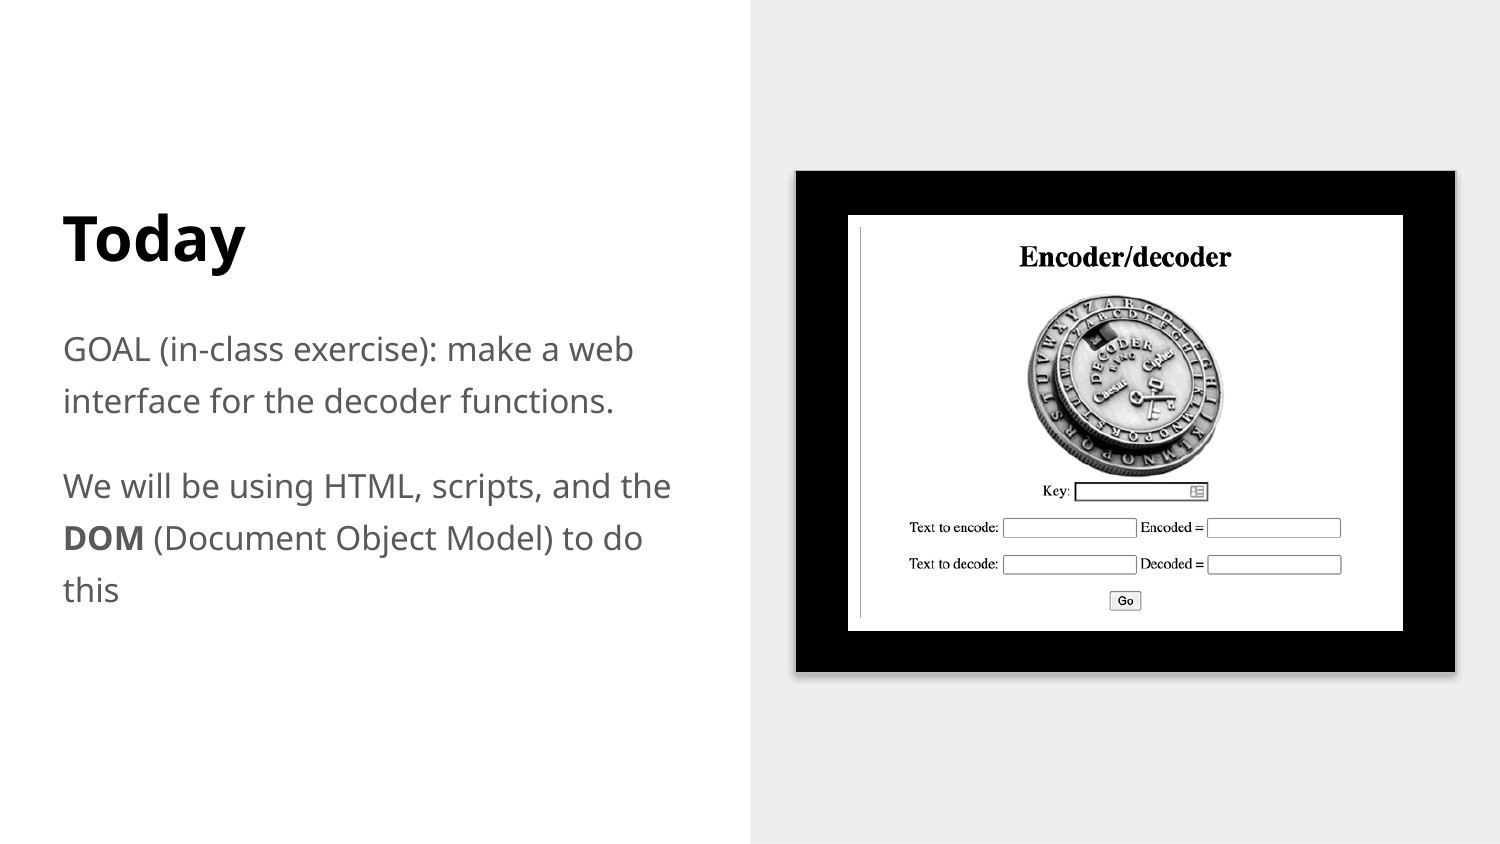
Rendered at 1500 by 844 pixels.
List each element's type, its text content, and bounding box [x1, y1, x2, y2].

picture [859, 227, 1391, 619]
list GOAL (in-class exercise): make a web interface for the decoder functions. We will be using HTML, scripts, and the DOM (Document Object Model) to do this [47, 304, 701, 727]
title Today [47, 66, 701, 295]
